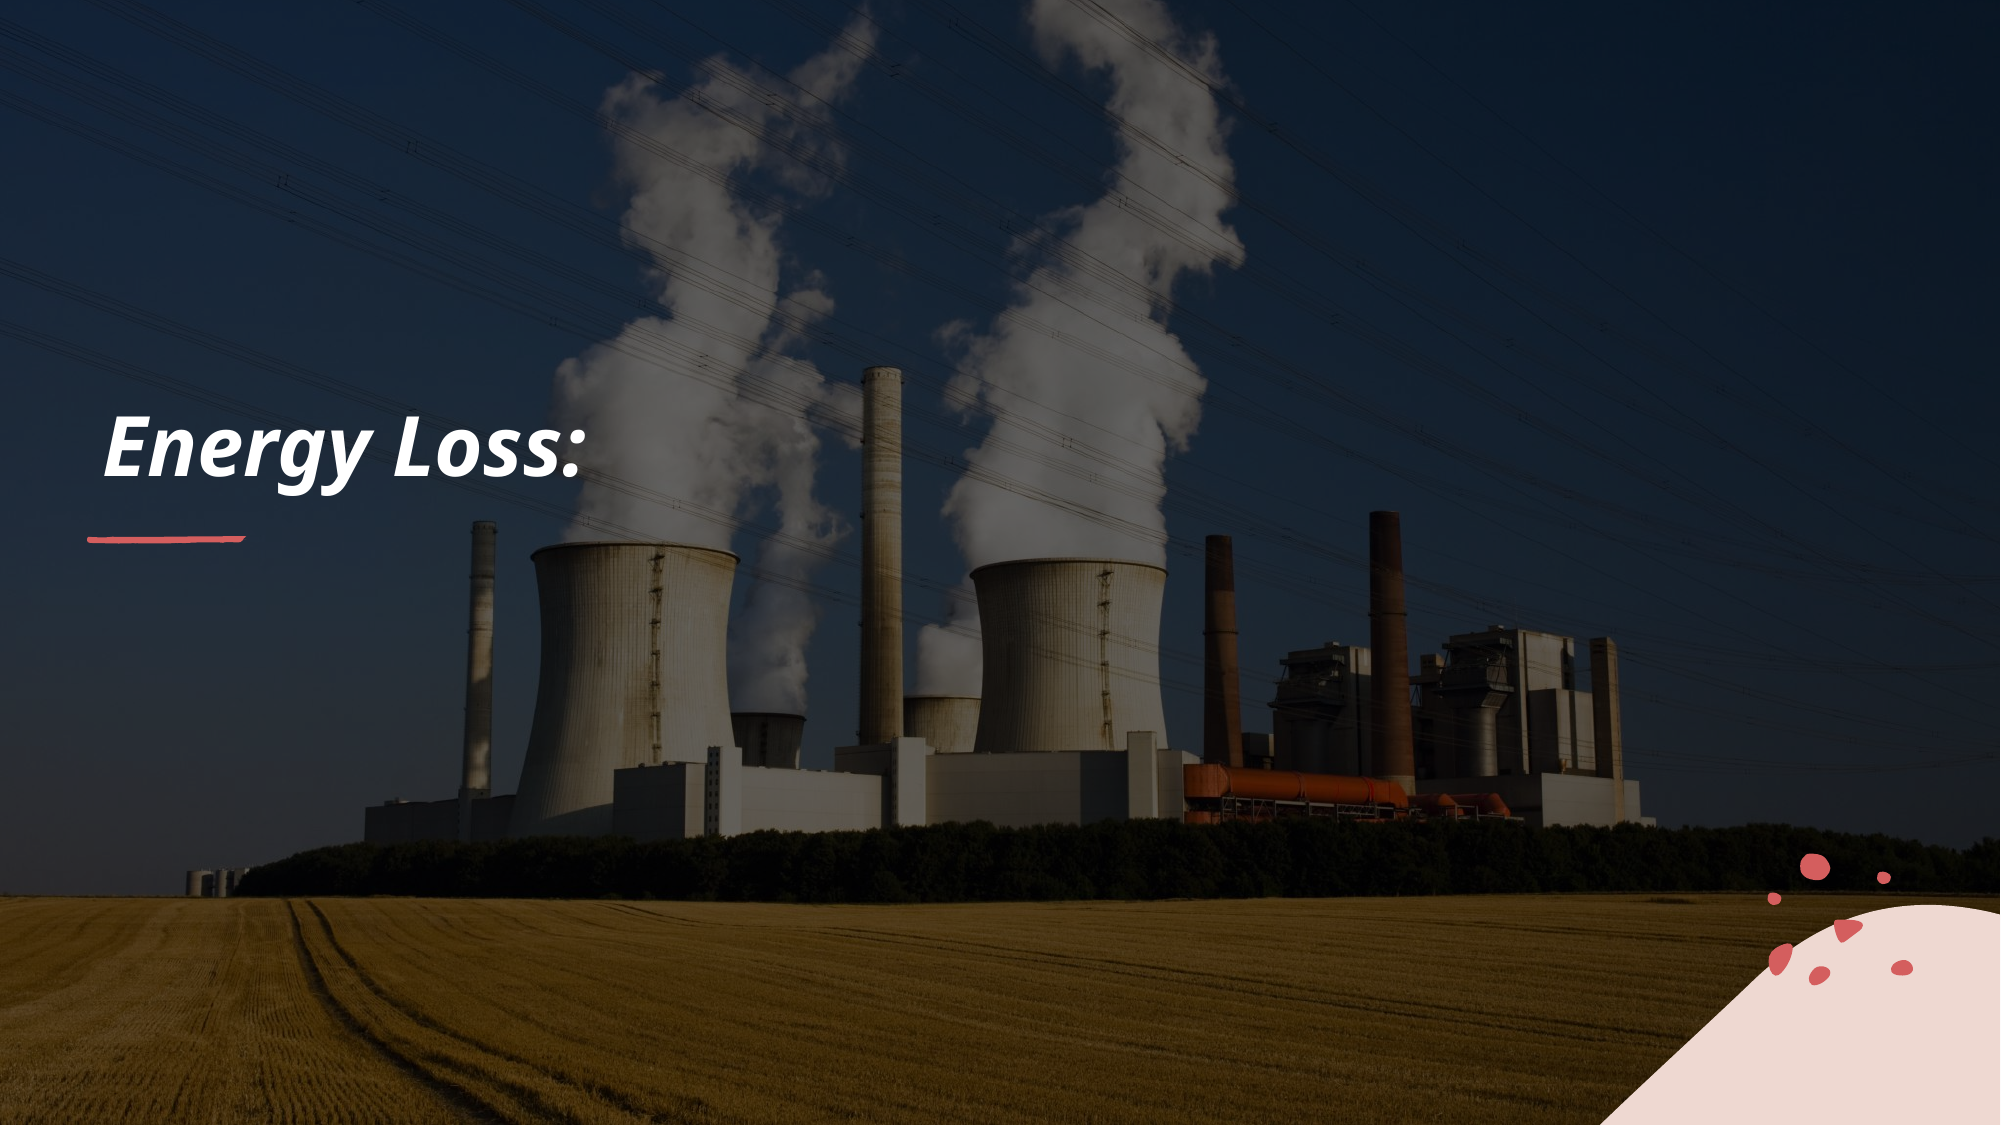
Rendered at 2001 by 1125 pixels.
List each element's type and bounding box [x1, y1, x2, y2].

picture [0, 0, 2000, 1125]
text_box [1767, 853, 1914, 986]
text_box [86, 536, 247, 544]
